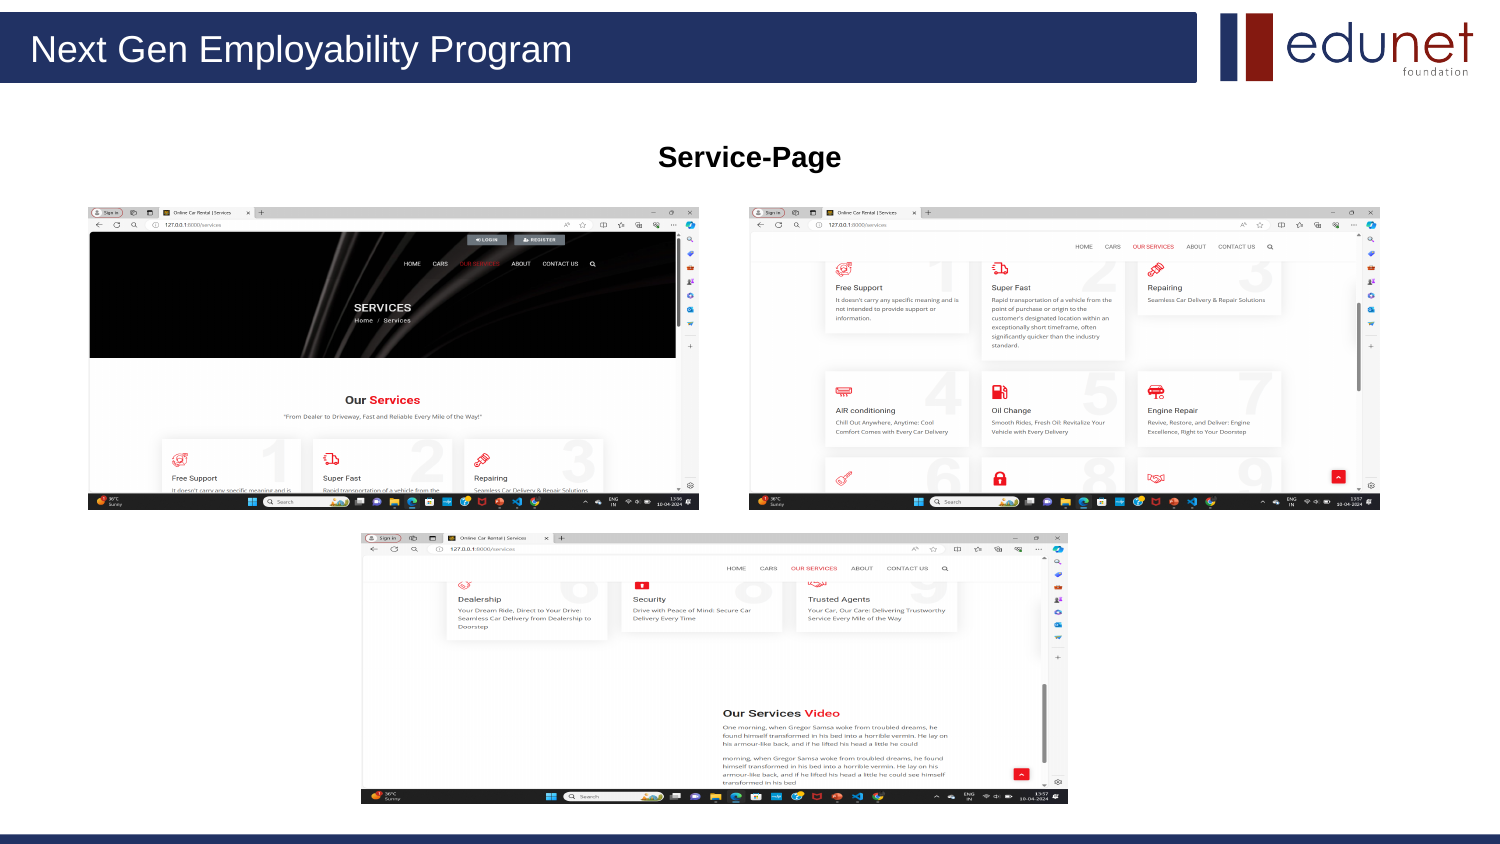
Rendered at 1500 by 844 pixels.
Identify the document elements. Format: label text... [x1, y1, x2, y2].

title Service-Page [103, 104, 1397, 208]
picture [88, 207, 699, 510]
picture [749, 207, 1380, 510]
picture [360, 533, 1068, 804]
picture [1279, 14, 1482, 83]
